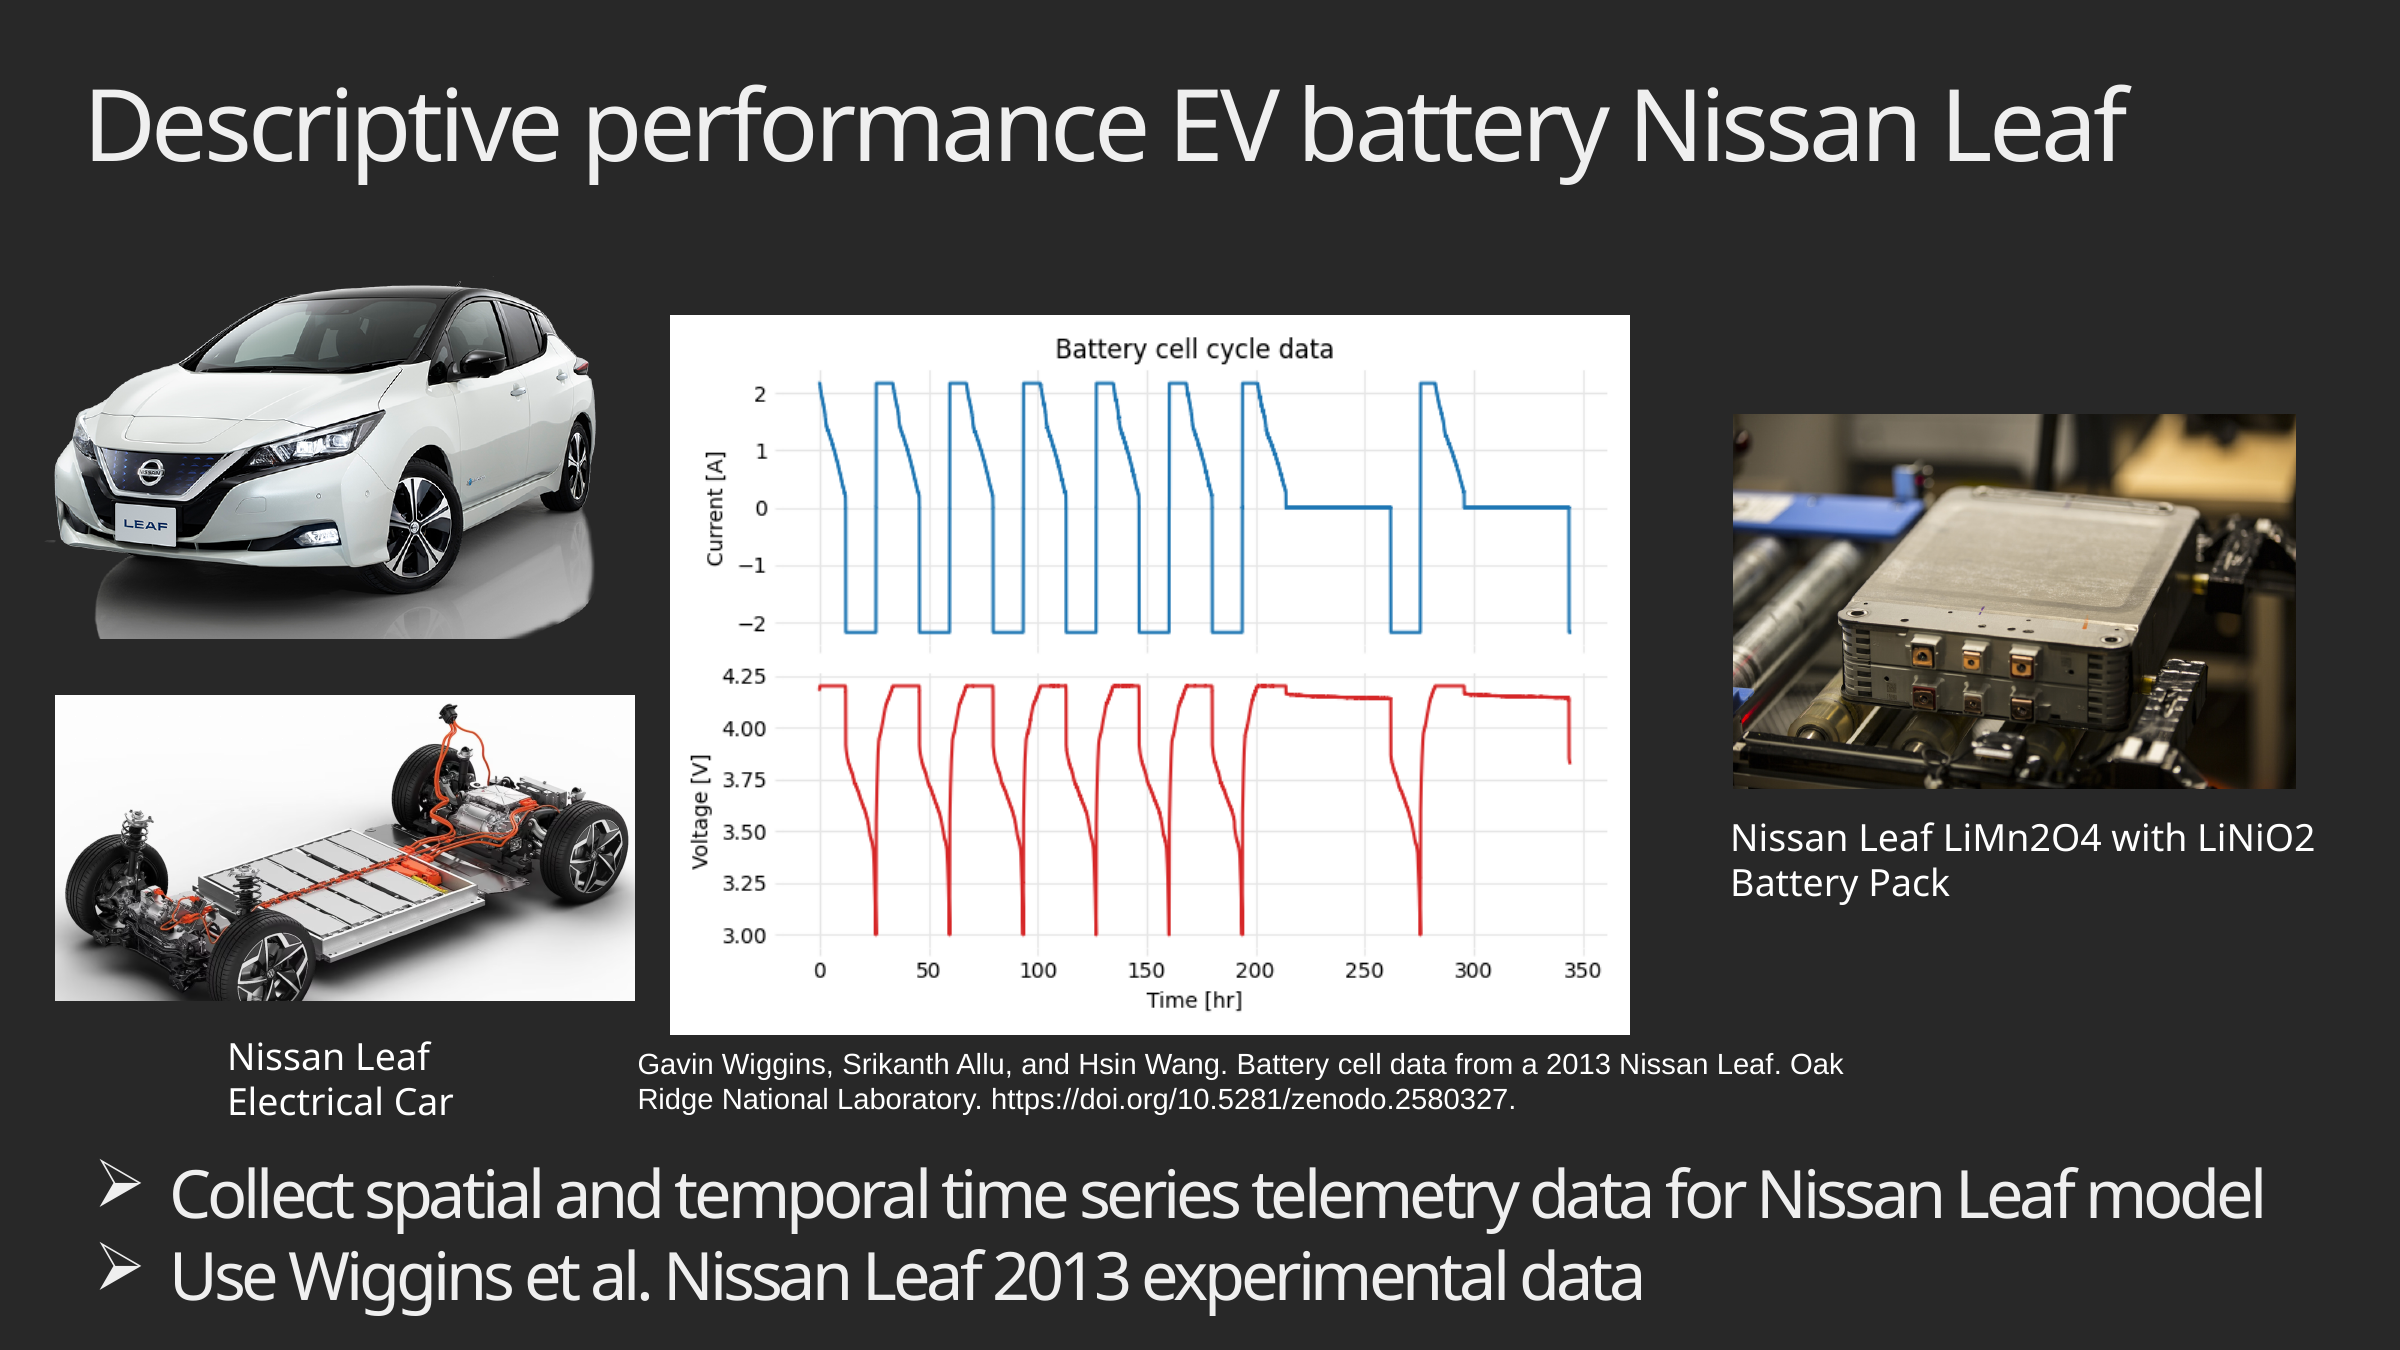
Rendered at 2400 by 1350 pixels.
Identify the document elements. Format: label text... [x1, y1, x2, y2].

picture [0, 223, 601, 640]
picture [54, 695, 635, 1002]
picture [1733, 413, 2297, 790]
text_box Gavin Wiggins, Srikanth Allu, and Hsin Wang. Battery cell data from a 2013 Nissan Leaf. Oak Ridge National Laboratory. https://doi.org/10.5281/zenodo.2580327. [622, 1038, 1862, 1123]
title Descriptive performance EV battery Nissan Leaf [81, 59, 2296, 288]
picture [670, 315, 1630, 1035]
text_box Collect spatial and temporal time series telemetry data for Nissan Leaf model Use Wiggins et al. Nissan Leaf 2013 experimental data [92, 1149, 2308, 1314]
text_box Nissan Leaf LiMn2O4 with LiNiO2 Battery Pack [1715, 806, 2358, 912]
text_box Nissan Leaf Electrical Car [212, 1025, 855, 1131]
